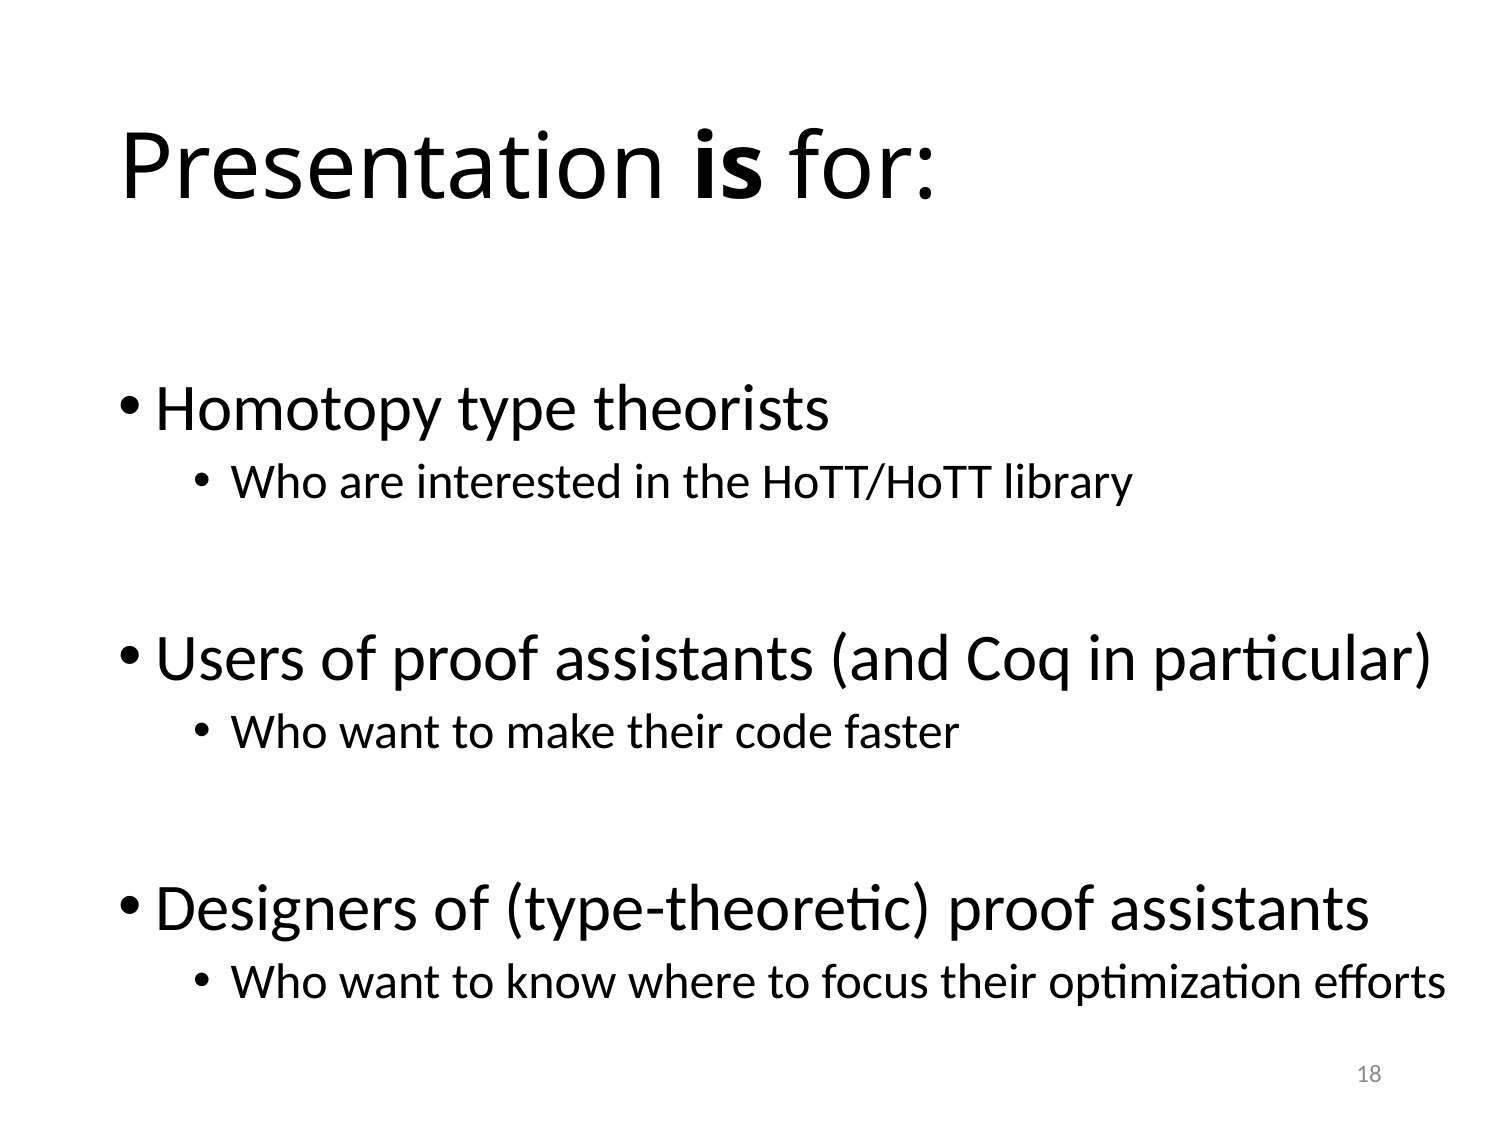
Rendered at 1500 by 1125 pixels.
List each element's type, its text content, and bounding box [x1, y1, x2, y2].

title Presentation is for: [103, 59, 1397, 278]
slide_number 18 [1059, 1042, 1397, 1103]
list Homotopy type theorists Who are interested in the HoTT/HoTT library Users of proof assistants (and Coq in particular) Who want to make their code faster Designers of (type-theoretic) proof assistants Who want to know where to focus their optimization efforts [103, 365, 1500, 1103]
